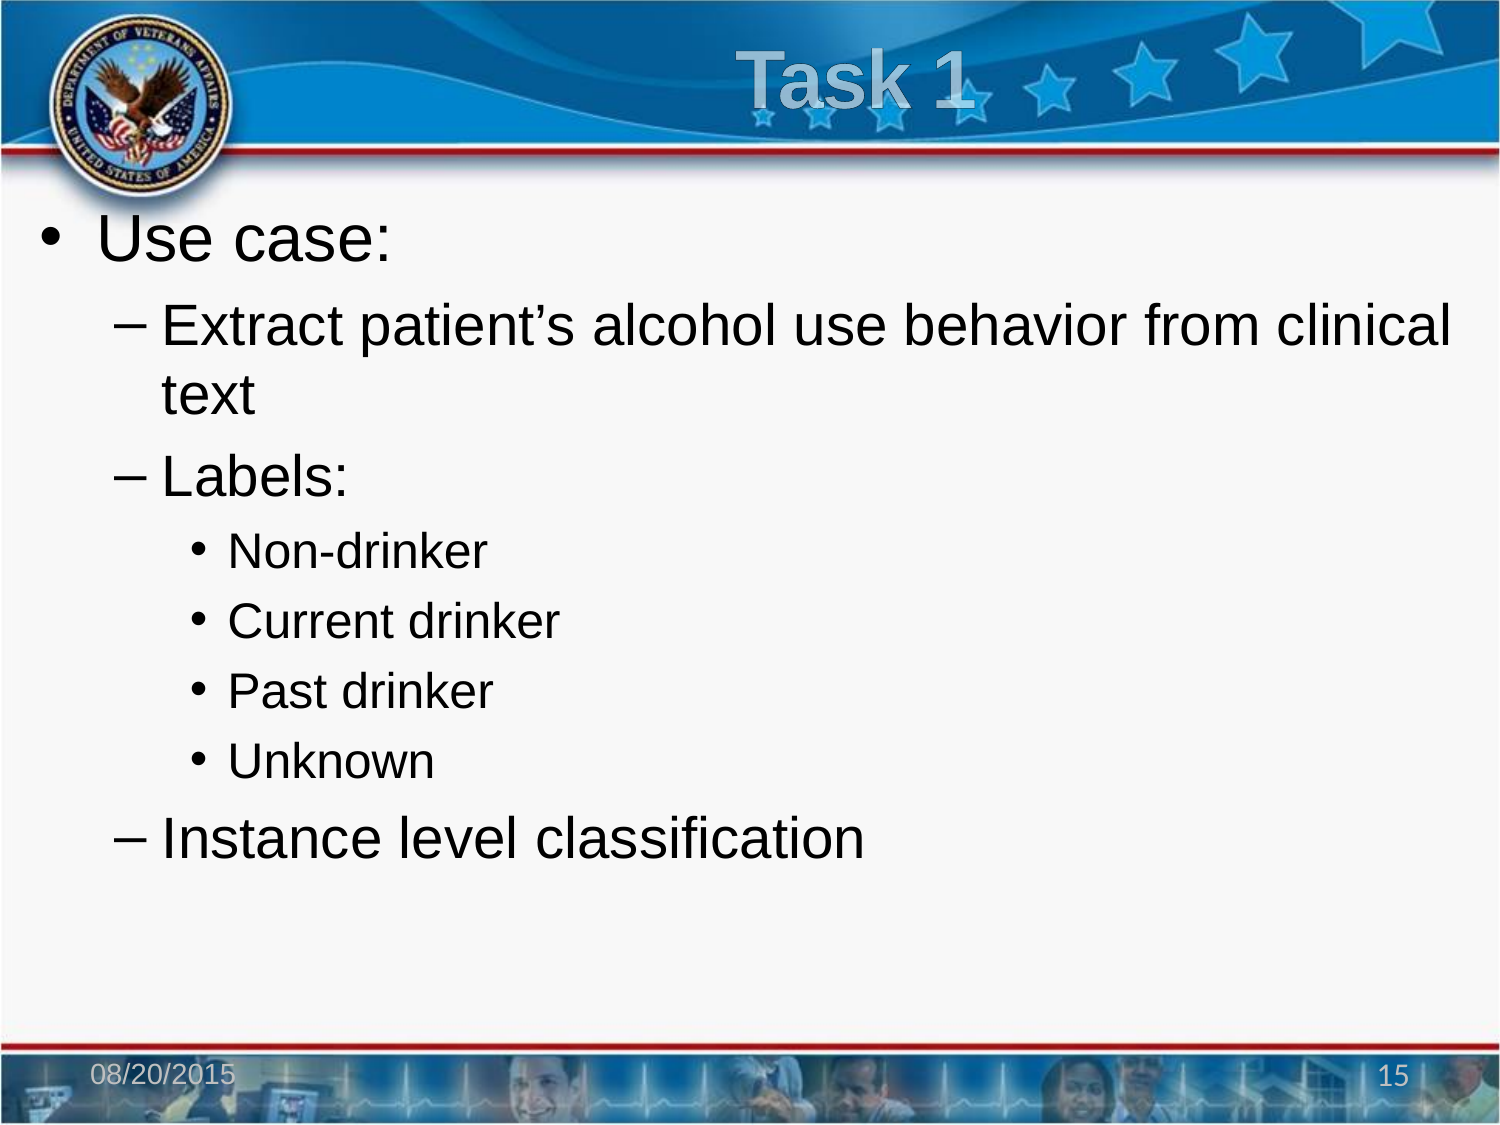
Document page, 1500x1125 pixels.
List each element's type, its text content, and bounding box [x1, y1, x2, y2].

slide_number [75, 1042, 425, 1103]
picture [0, 0, 1500, 1125]
list Use case: Extract patient’s alcohol use behavior from clinical text Labels: Non-drinker Current drinker Past drinker Unknown Instance level classification [24, 187, 1476, 1026]
slide_number 15 [1074, 1042, 1425, 1103]
title Task 1 [224, 12, 1488, 138]
